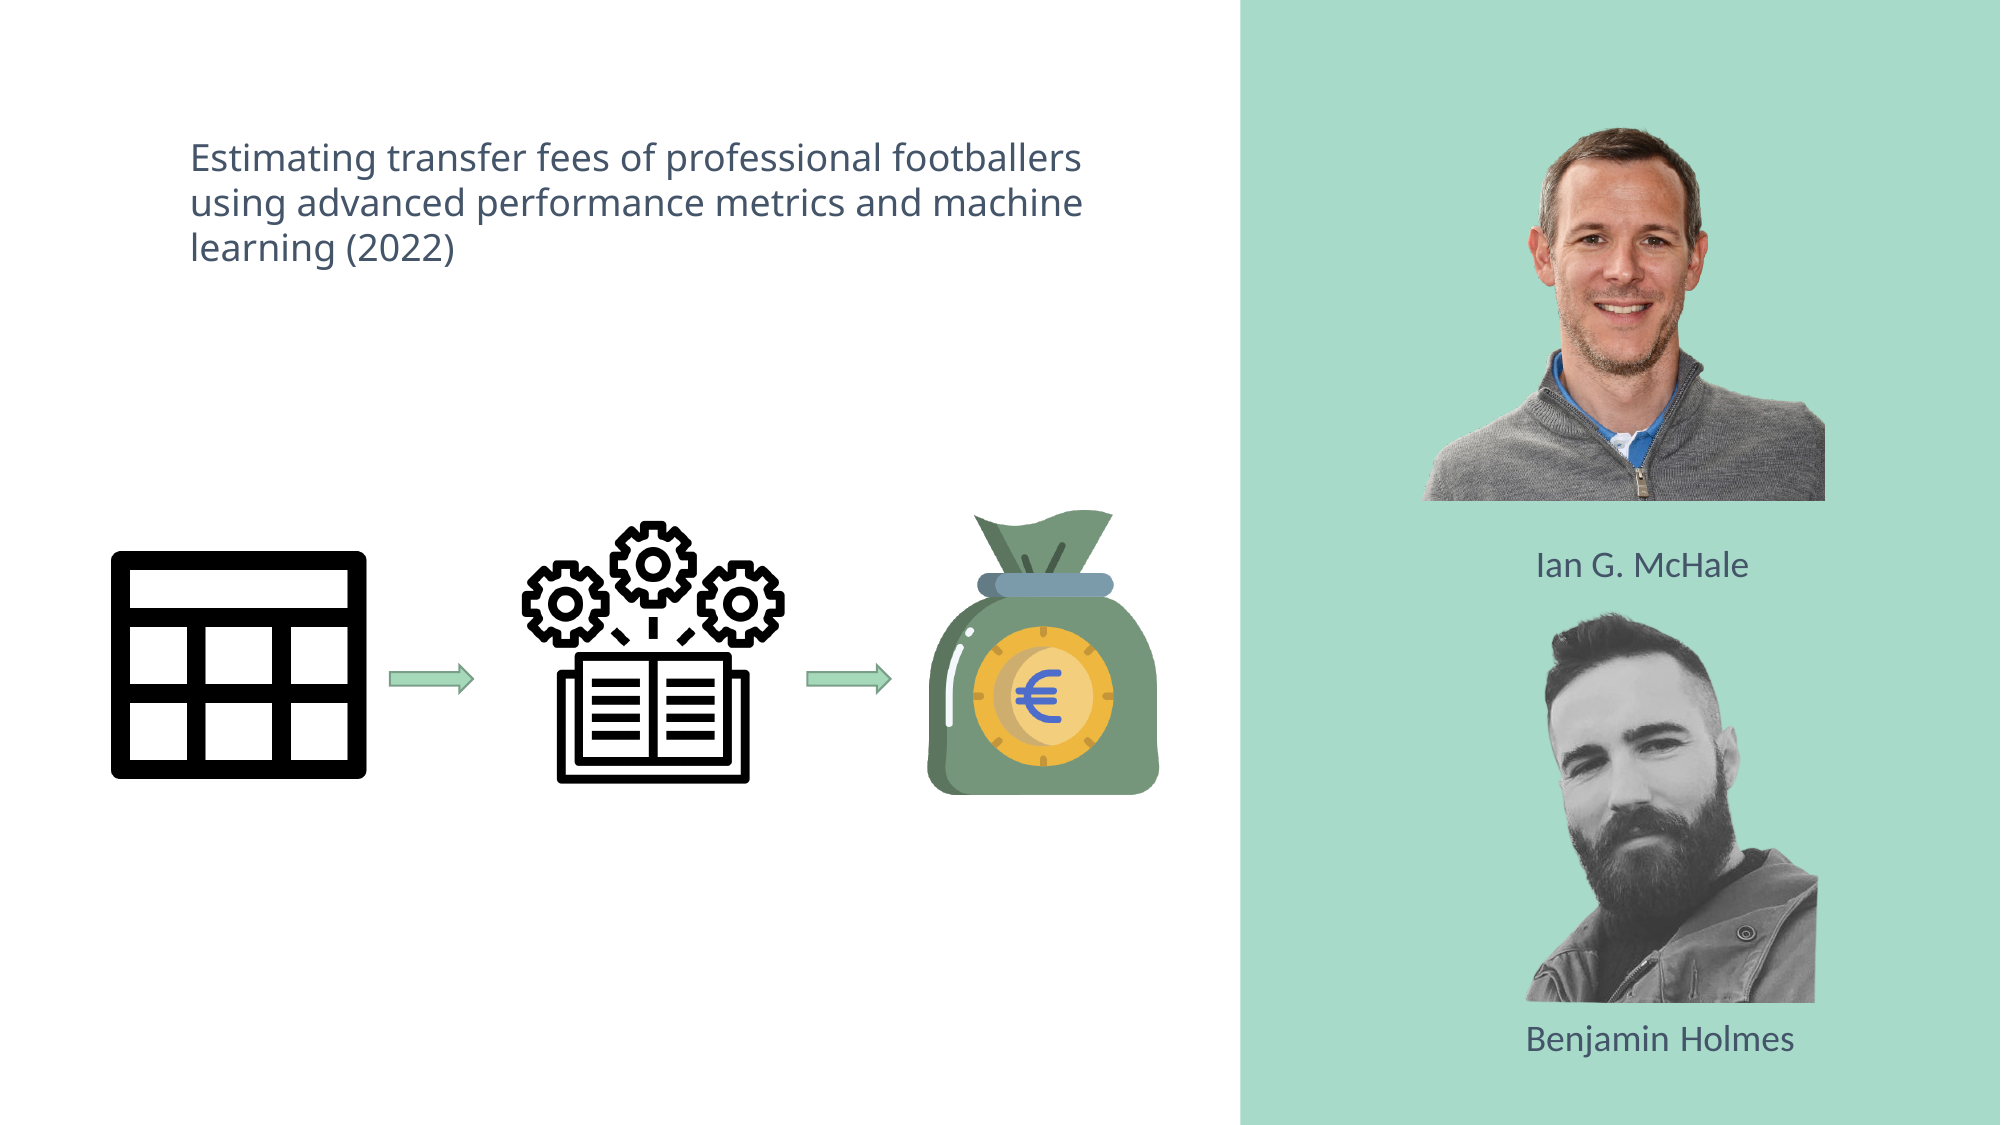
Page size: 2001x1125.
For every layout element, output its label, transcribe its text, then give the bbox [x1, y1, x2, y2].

text_box Benjamin Holmes [1501, 1006, 1819, 1067]
picture [1421, 104, 1825, 501]
text_box [1239, 0, 2000, 1125]
text_box Estimating transfer fees of professional footballers using advanced performance metrics and machine learning (2022) [175, 126, 1195, 277]
picture [513, 512, 793, 792]
text_box Ian G. McHale [1484, 532, 1802, 592]
text_box [806, 662, 891, 695]
picture [87, 513, 390, 817]
picture [891, 500, 1195, 804]
text_box [390, 662, 475, 695]
picture [1421, 605, 1819, 1003]
